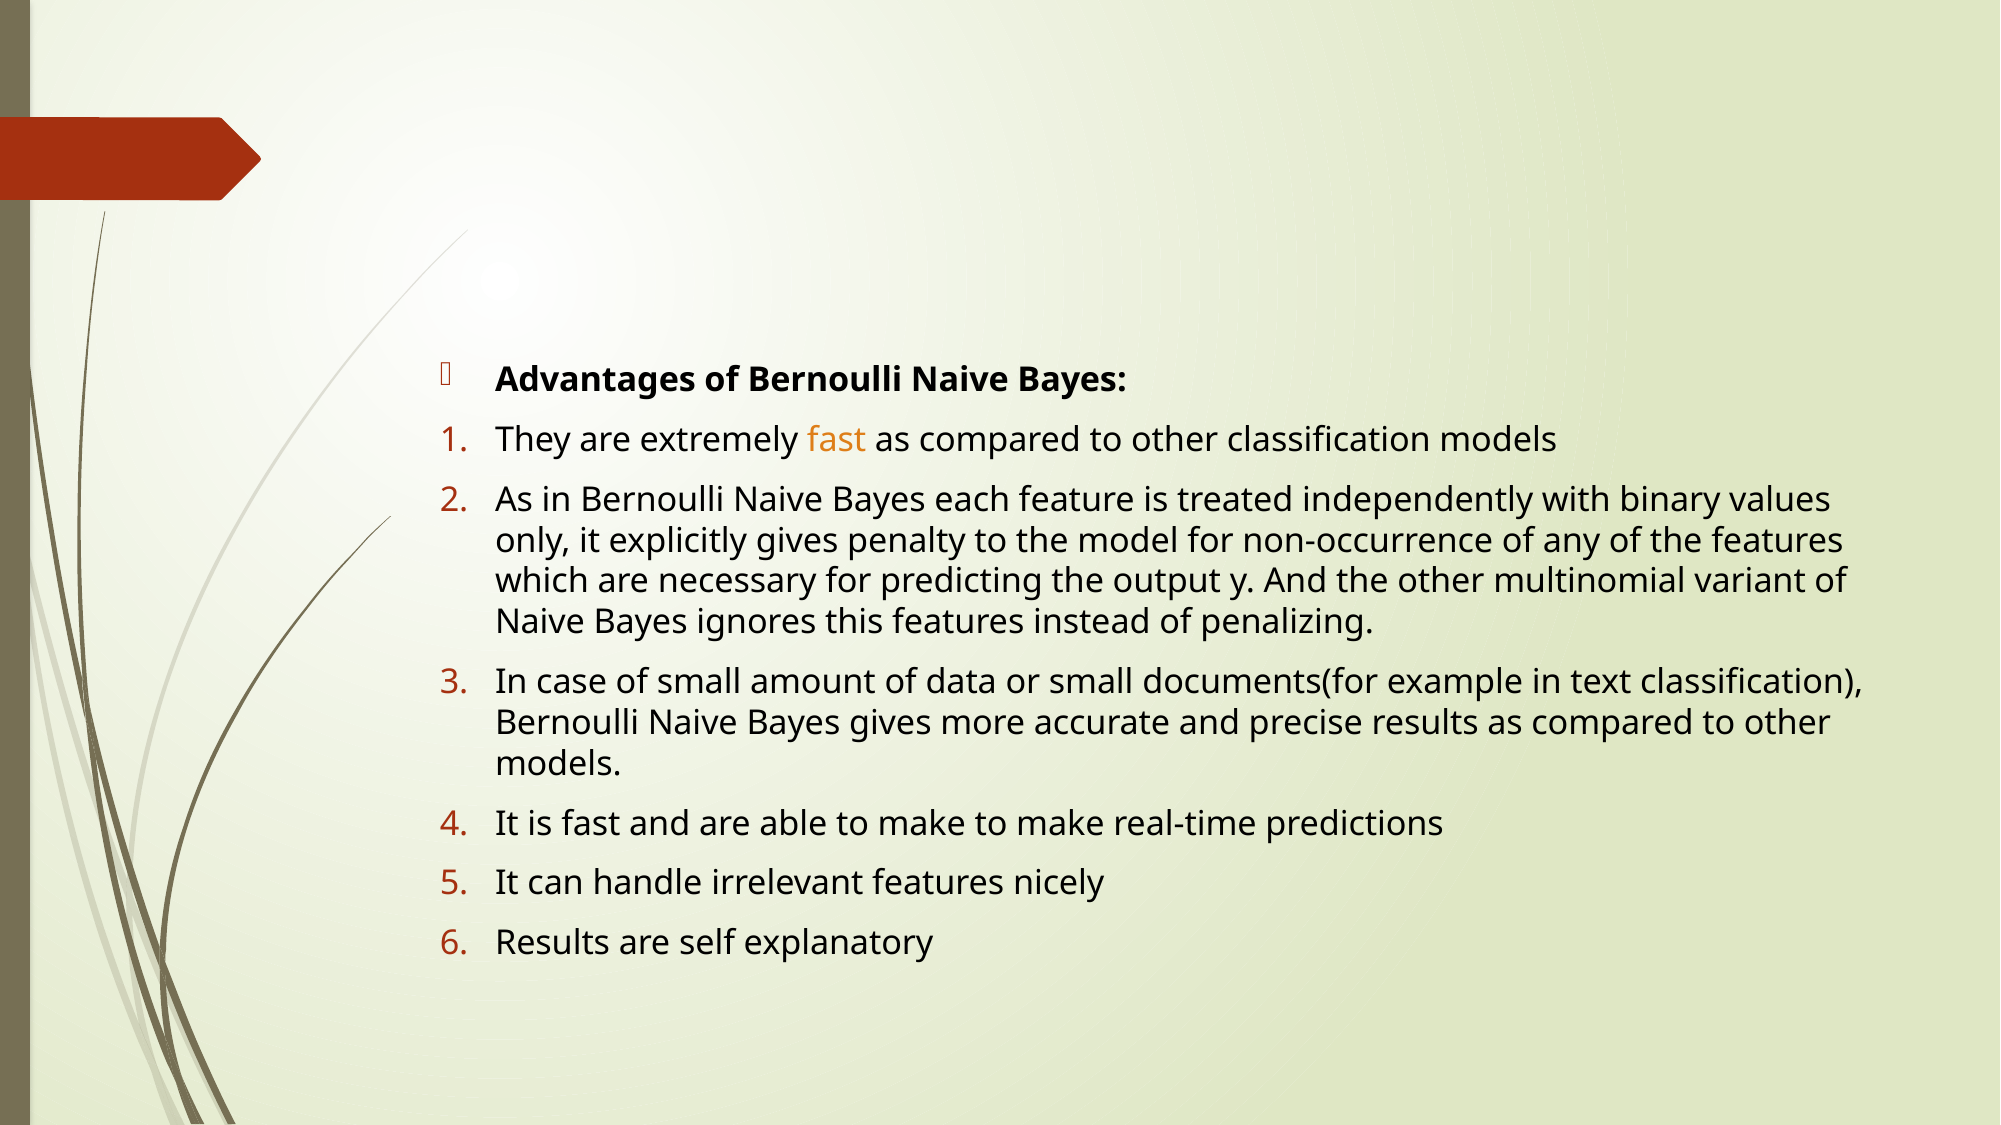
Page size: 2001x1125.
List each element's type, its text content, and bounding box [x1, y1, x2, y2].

list Advantages of Bernoulli Naive Bayes: They are extremely fast as compared to other classification models As in Bernoulli Naive Bayes each feature is treated independently with binary values only, it explicitly gives penalty to the model for non-occurrence of any of the features which are necessary for predicting the output y. And the other multinomial variant of Naive Bayes ignores this features instead of penalizing. In case of small amount of data or small documents(for example in text classification), Bernoulli Naive Bayes gives more accurate and precise results as compared to other models. It is fast and are able to make to make real-time predictions It can handle irrelevant features nicely Results are self explanatory [424, 350, 1888, 970]
